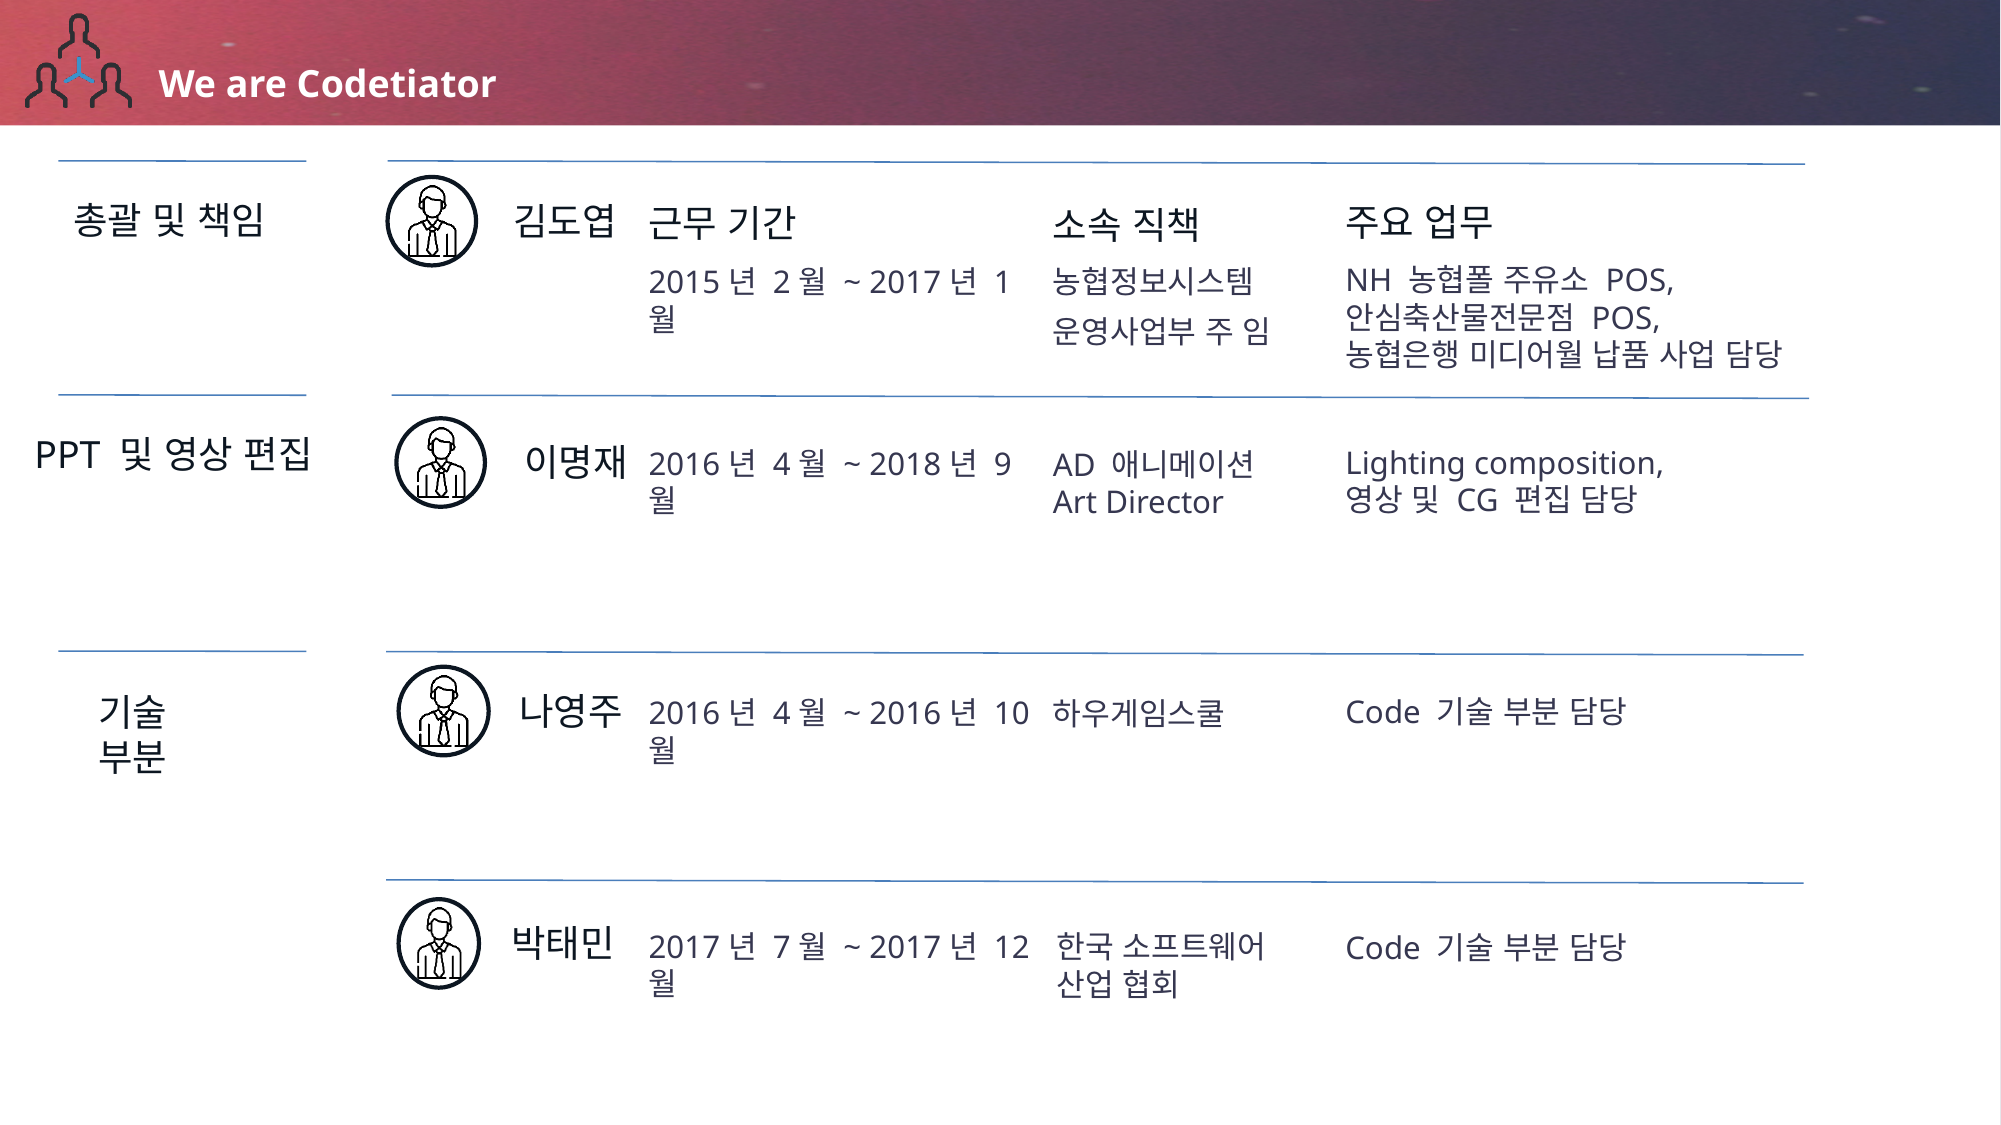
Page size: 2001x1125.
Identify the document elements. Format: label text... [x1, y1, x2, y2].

text_box 주요 업무 [1330, 191, 1628, 251]
text_box 총괄 및 책임 [58, 190, 307, 250]
text_box 2016년 4월 ~ 2016년 10월 [633, 685, 1058, 776]
text_box 2017년 7월 ~ 2017년 12월 [633, 919, 1058, 1010]
text_box 한국 소프트웨어 산업 협회 [1041, 920, 1307, 1011]
text_box Code 기술 부분 담당 [1330, 921, 1851, 974]
text_box 농협정보시스템 운영사업부 주 임 [1038, 254, 1322, 358]
title We are Codetiator [143, 51, 552, 113]
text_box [385, 651, 1804, 656]
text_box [385, 879, 1804, 884]
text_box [387, 176, 653, 266]
text_box 소속 직책 [1038, 194, 1287, 254]
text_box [398, 898, 647, 988]
text_box AD 애니메이션 Art Director [1038, 437, 1322, 528]
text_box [391, 394, 1810, 399]
text_box 기술 부분 [83, 681, 261, 786]
text_box 하우게임스쿨 [1038, 686, 1322, 740]
text_box 2016년 4월 ~ 2018년 9월 [633, 436, 1035, 527]
text_box 2015년 2월 ~ 2017년 1월 [633, 255, 1035, 345]
text_box PPT 및 영상 편집 [19, 424, 366, 484]
text_box 근무 기간 [657, 192, 882, 253]
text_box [387, 160, 1806, 165]
text_box NH 농협폴 주유소 POS, 안심축산물전문점 POS, 농협은행 미디어월 납품 사업 담당 [1330, 253, 1851, 381]
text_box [398, 666, 659, 756]
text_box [396, 417, 661, 508]
text_box Code 기술 부분 담당 [1330, 685, 1851, 738]
text_box Lighting composition, 영상 및 CG 편집 담당 [1330, 435, 1851, 526]
picture [0, 0, 2001, 1125]
